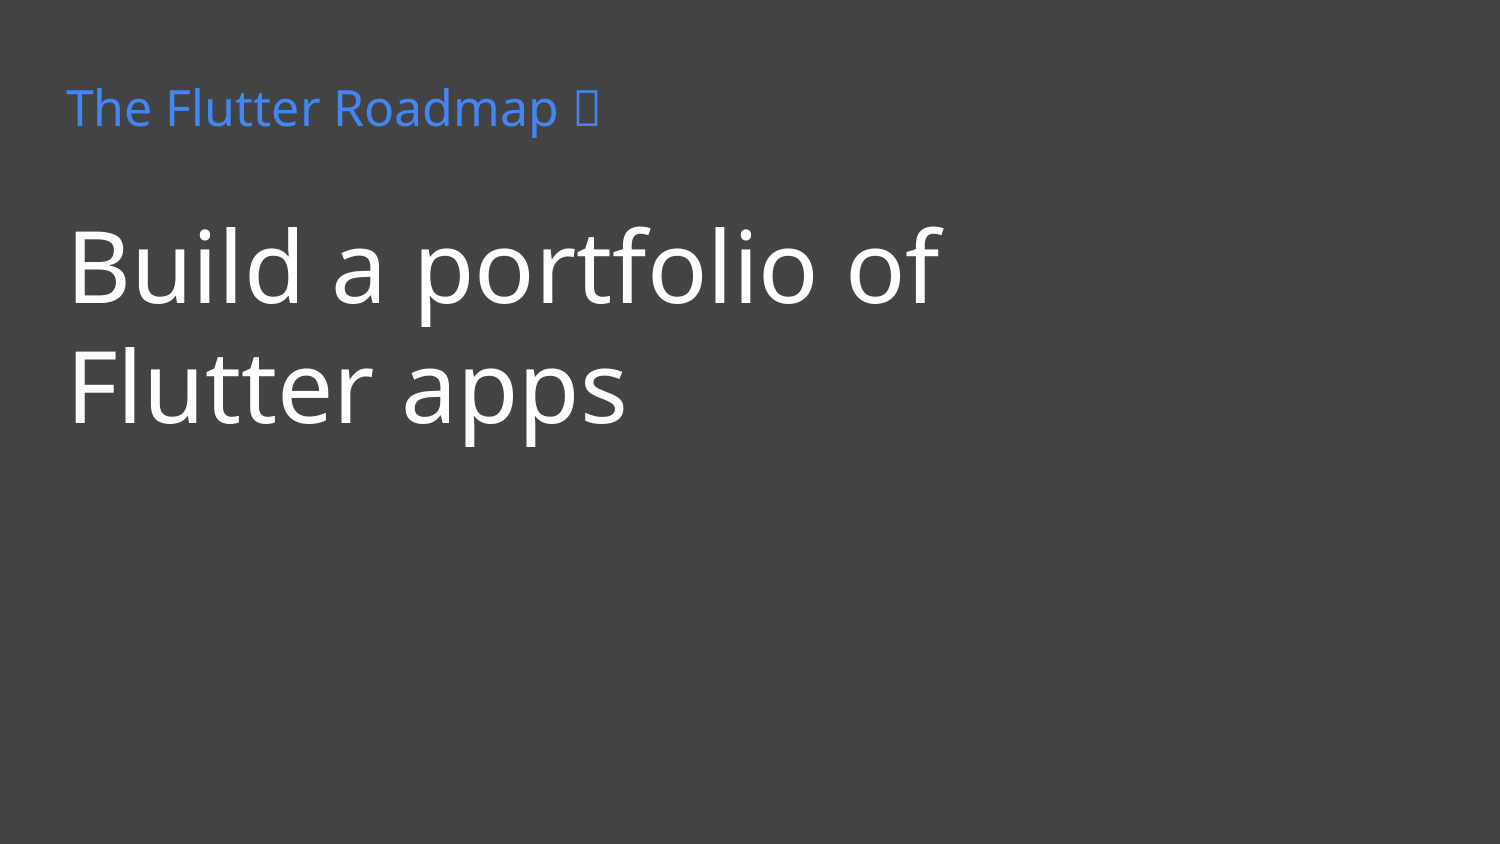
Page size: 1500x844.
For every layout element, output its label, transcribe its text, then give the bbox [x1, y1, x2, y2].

title The Flutter Roadmap 🚩 [51, 72, 1449, 167]
list Build a portfolio of Flutter apps [51, 189, 1449, 750]
